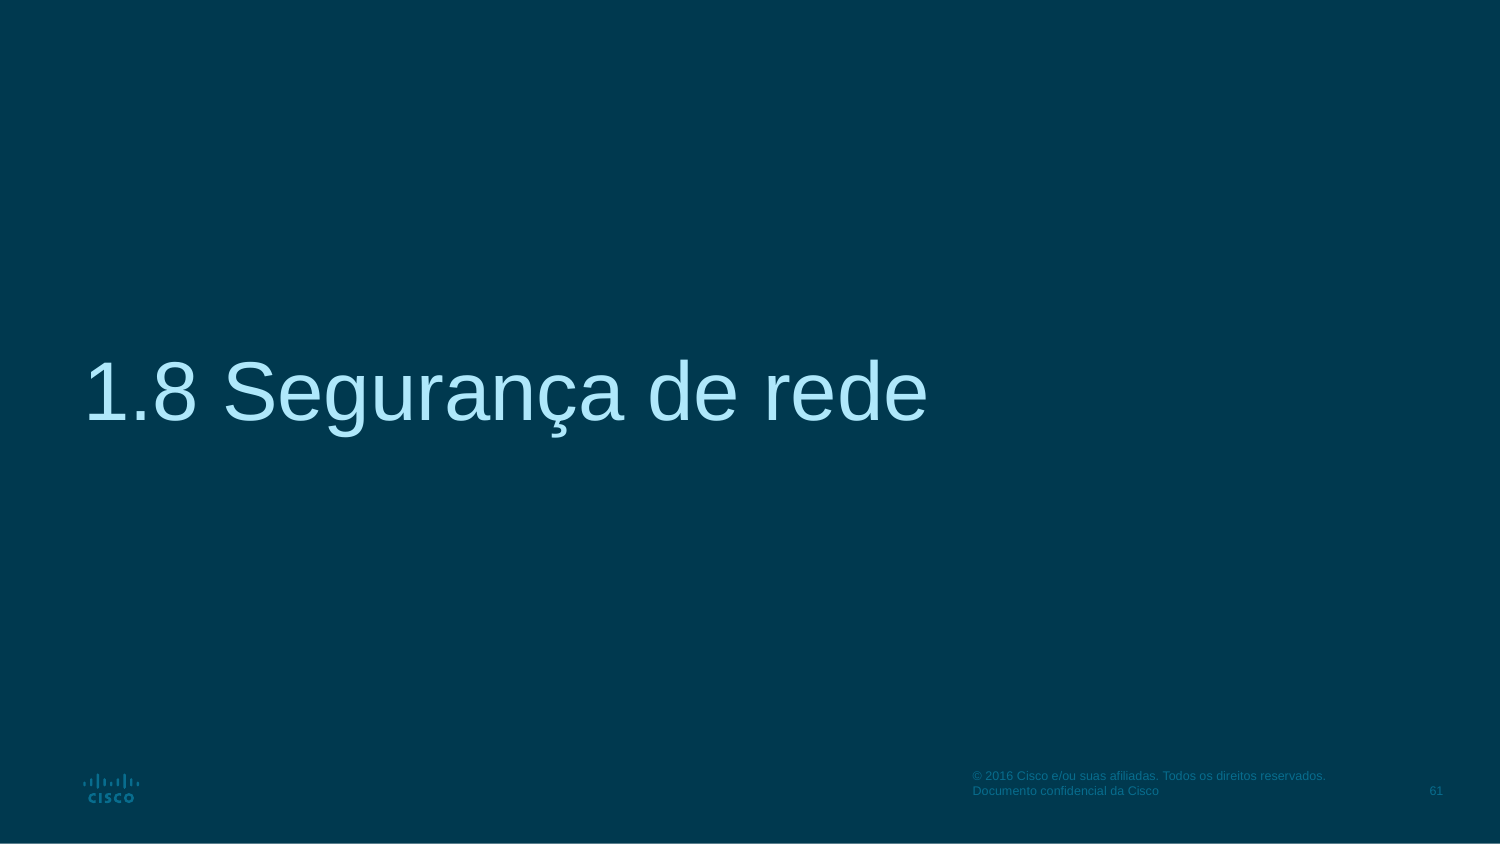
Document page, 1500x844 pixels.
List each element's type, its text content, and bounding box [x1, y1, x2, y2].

title 1.8 Segurança de rede [68, 150, 1419, 446]
